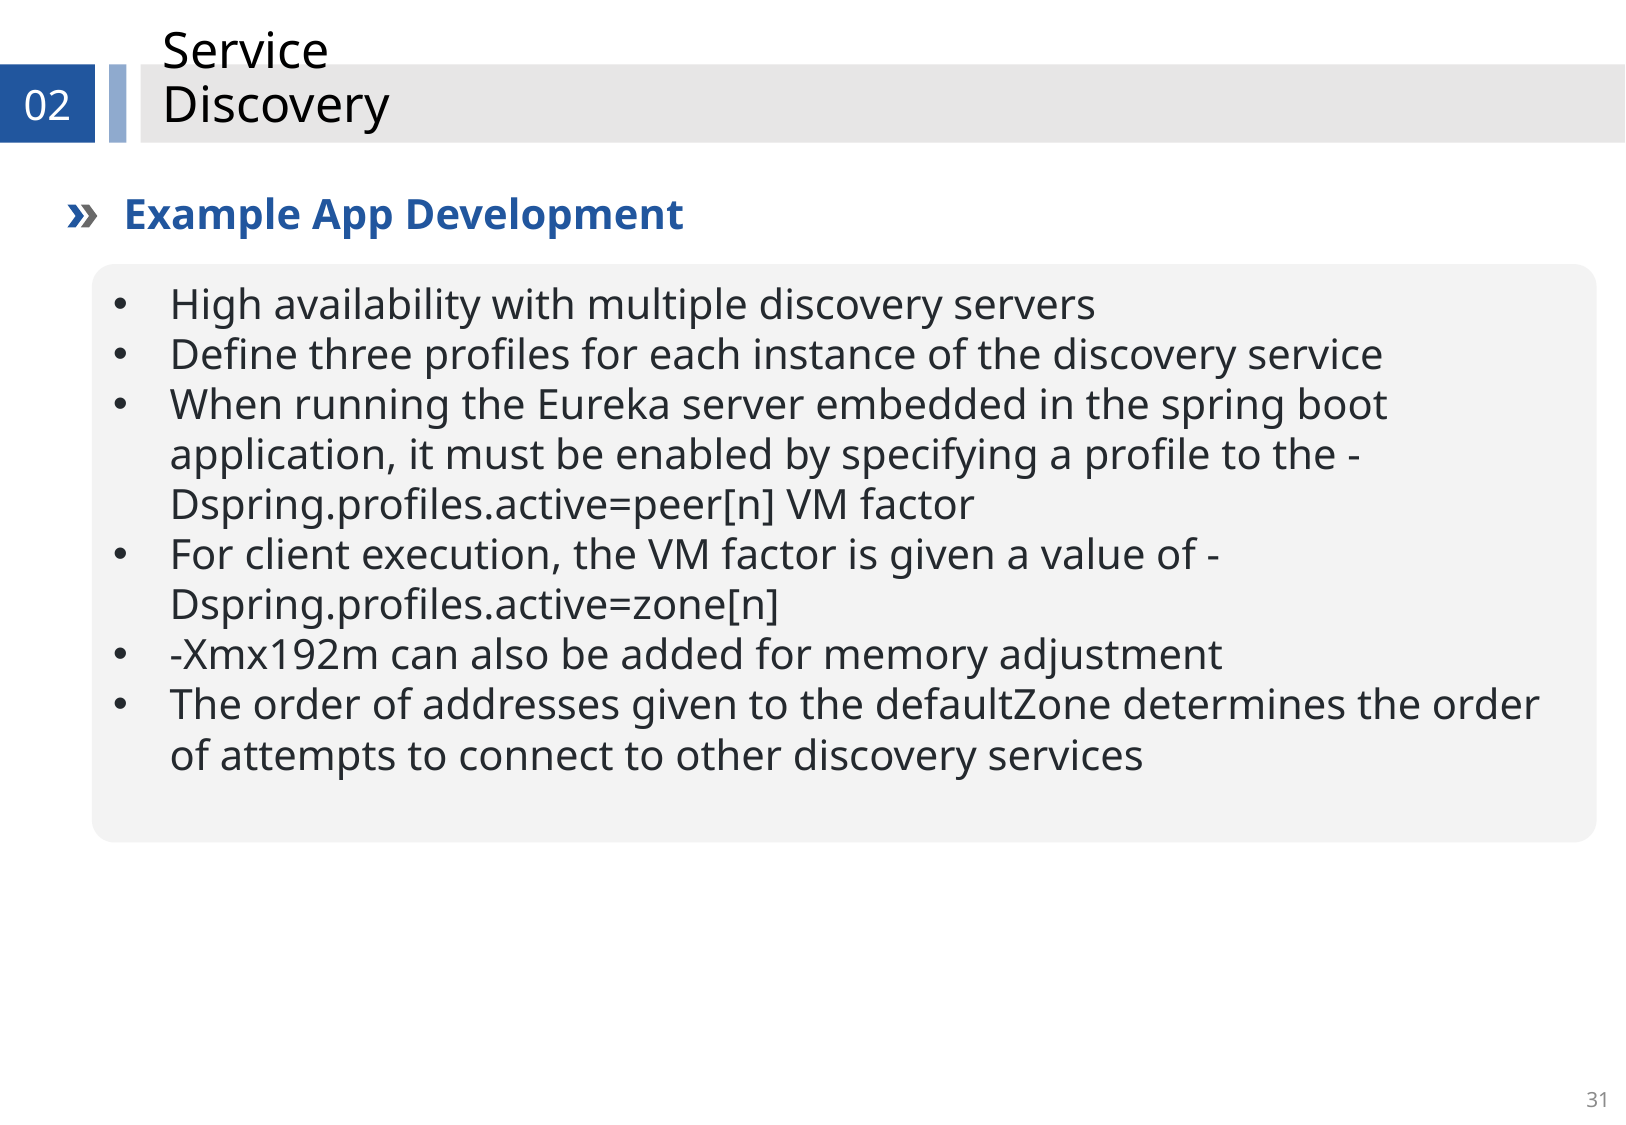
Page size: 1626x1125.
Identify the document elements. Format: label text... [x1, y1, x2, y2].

title Service Discovery [162, 78, 565, 134]
list Example App Development [123, 193, 1597, 239]
slide_number 31 [1455, 1070, 1625, 1125]
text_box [67, 204, 98, 228]
text_box High availability with multiple discovery servers Define three profiles for each instance of the discovery service When running the Eureka server embedded in the spring boot application, it must be enabled by specifying a profile to the -Dspring.profiles.active=peer[n] VM factor For client execution, the VM factor is given a value of -Dspring.profiles.active=zone[n] -Xmx192m can also be added for memory adjustment The order of addresses given to the defaultZone determines the order of attempts to connect to other discovery services [90, 263, 1598, 844]
list 02 [12, 83, 83, 130]
